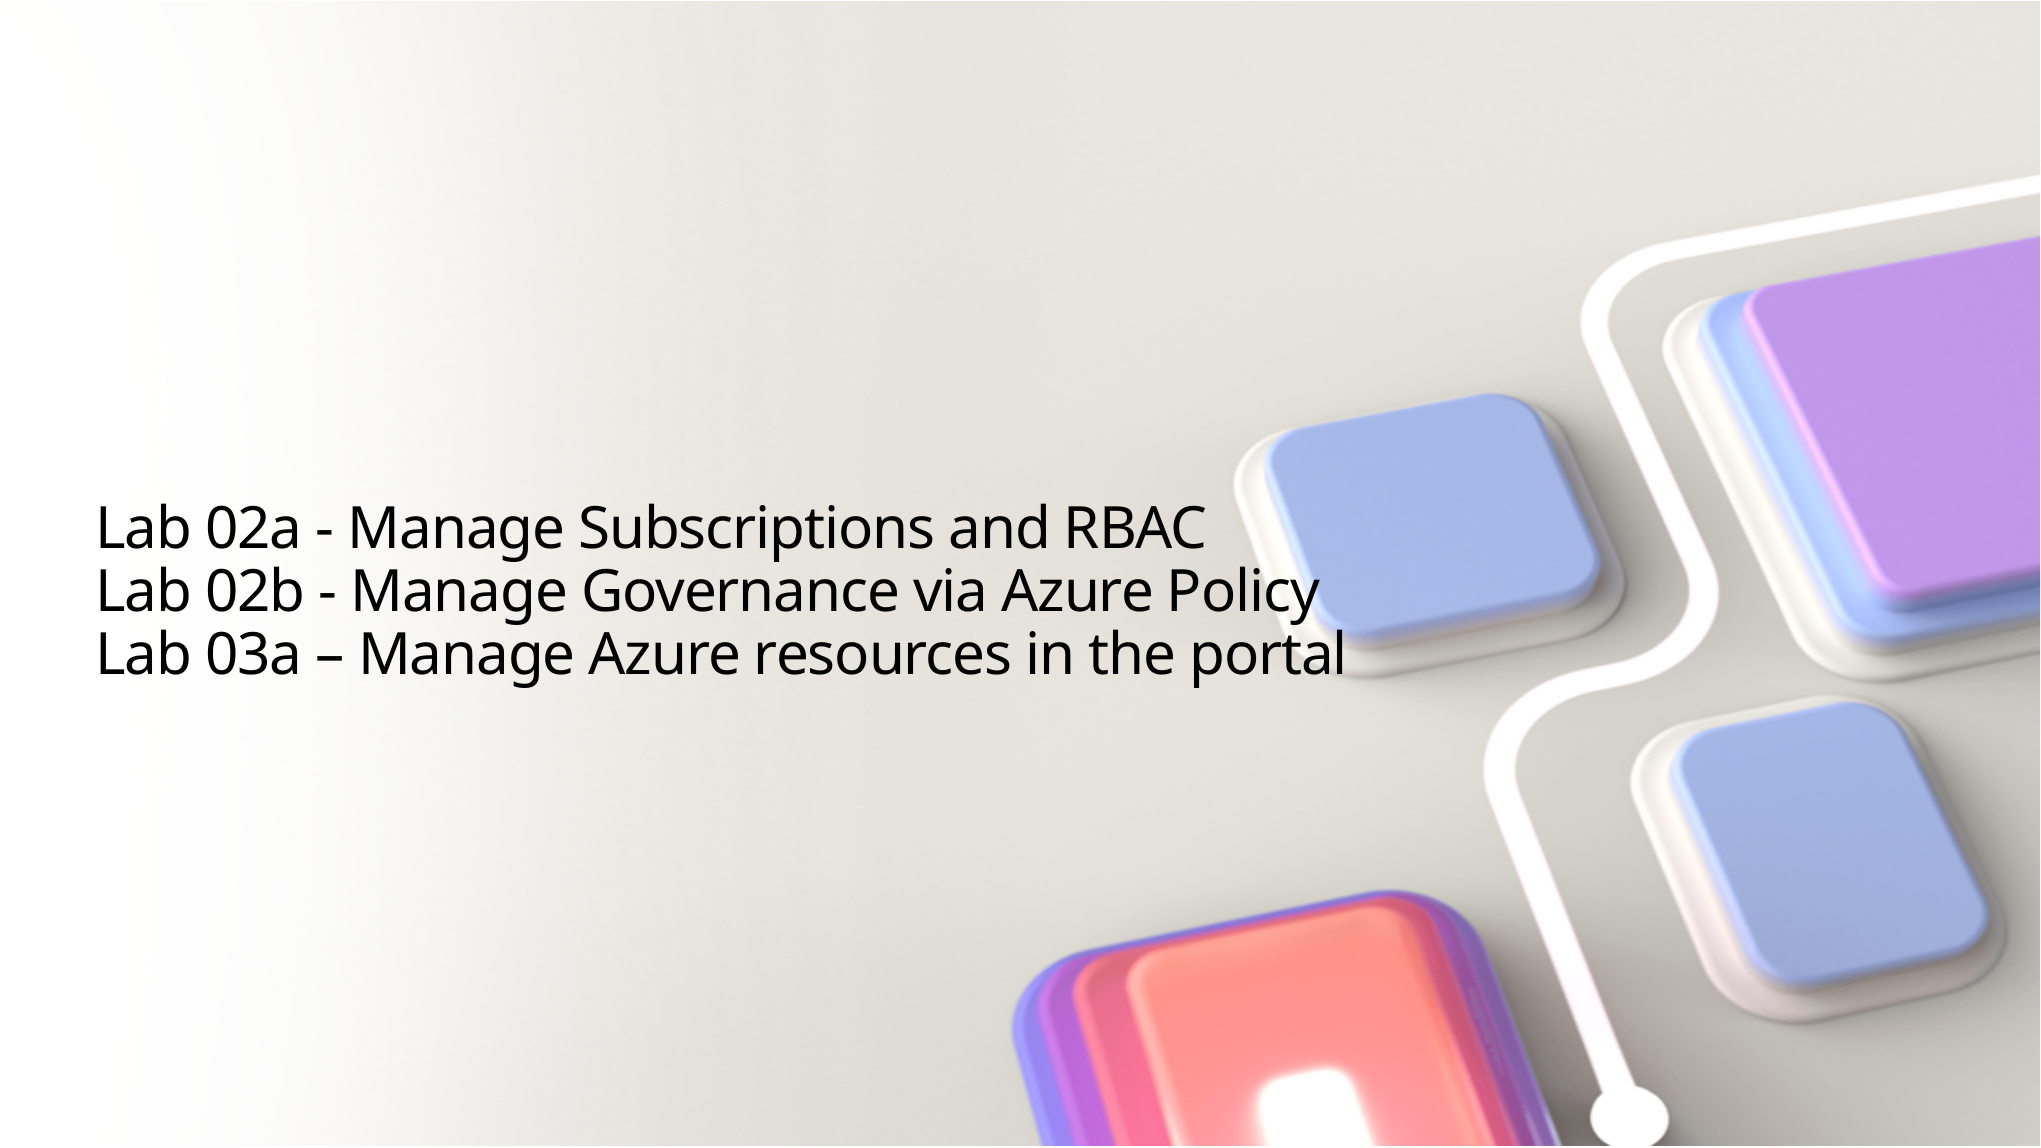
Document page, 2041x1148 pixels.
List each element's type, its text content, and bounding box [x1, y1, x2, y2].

title Lab 02a - Manage Subscriptions and RBAC Lab 02b - Manage Governance via Azure Policy Lab 03a – Manage Azure resources in the portal [95, 496, 1460, 688]
